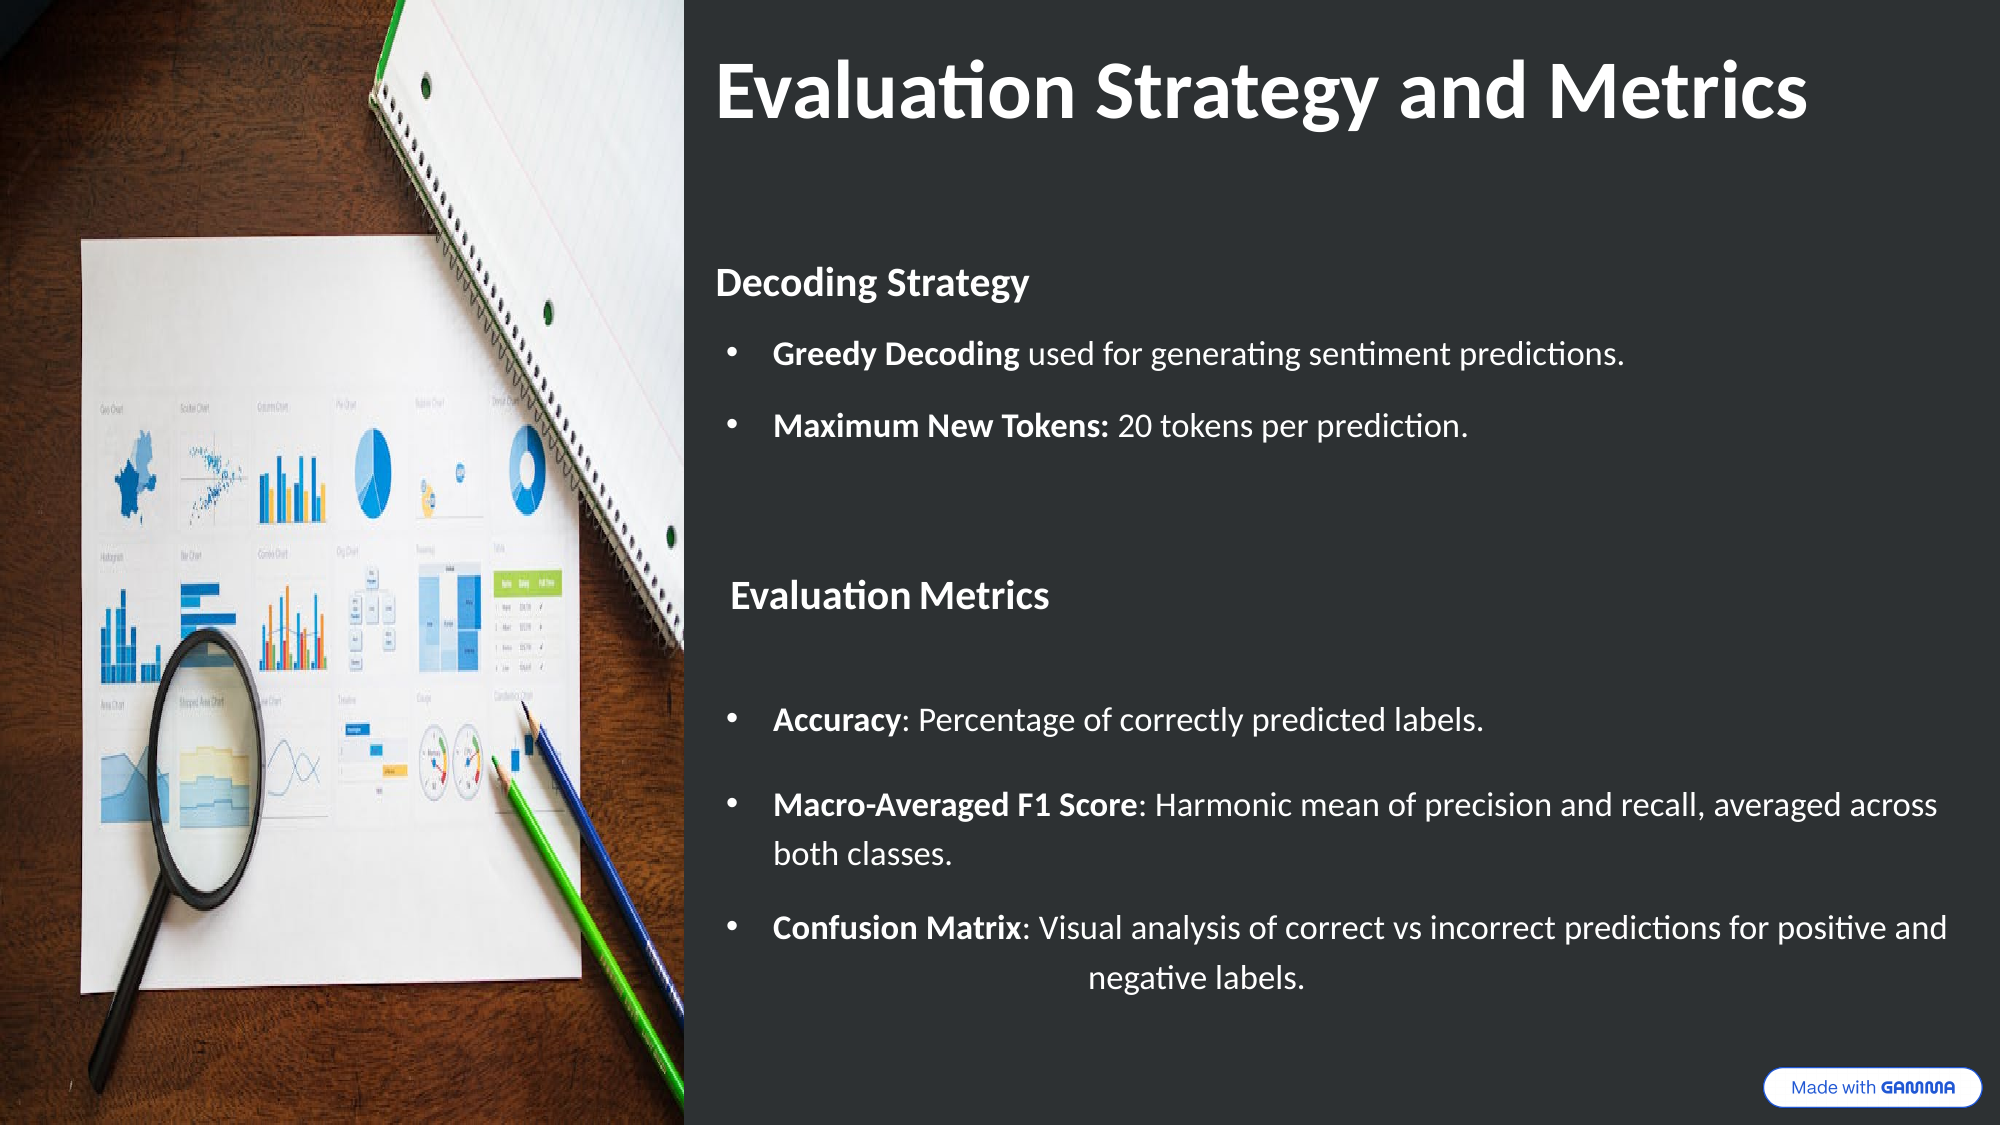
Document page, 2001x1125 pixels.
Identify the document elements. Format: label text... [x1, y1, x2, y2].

text_box Macro-Averaged F1 Score: Harmonic mean of precision and recall, averaged across both classes. [726, 773, 1966, 874]
text_box Maximum New Tokens: 20 tokens per prediction. [726, 394, 1733, 494]
text_box Evaluation Metrics [715, 560, 1716, 626]
text_box Greedy Decoding used for generating sentiment predictions. [726, 323, 1802, 423]
text_box Accuracy: Percentage of correctly predicted labels. [726, 689, 1127, 739]
picture [1755, 1059, 1991, 1116]
text_box Decoding Strategy [715, 256, 1104, 305]
picture [0, 0, 684, 1125]
text_box Evaluation Strategy and Metrics [715, 38, 1867, 233]
text_box Confusion Matrix: Visual analysis of correct vs incorrect predictions for positive and negative labels. [726, 897, 1659, 947]
